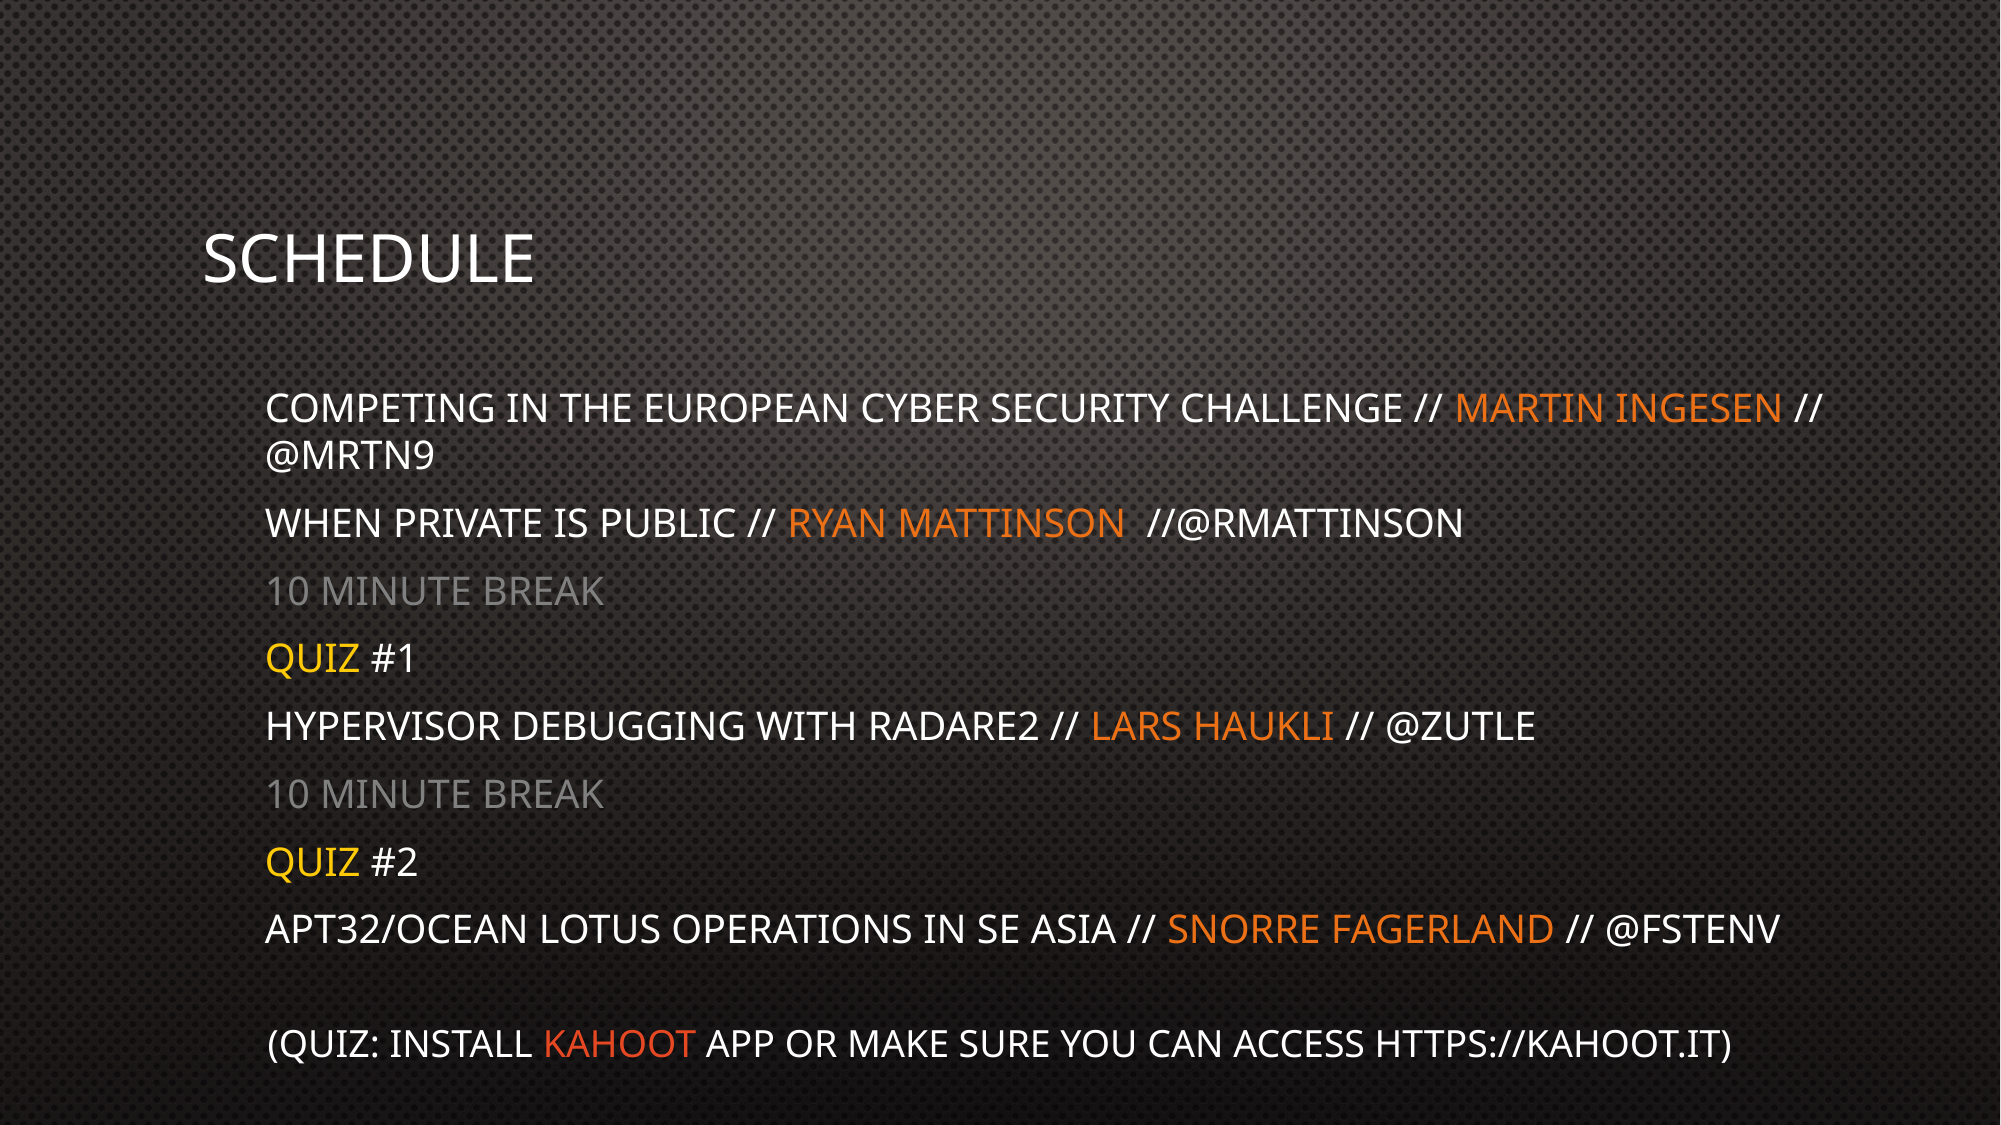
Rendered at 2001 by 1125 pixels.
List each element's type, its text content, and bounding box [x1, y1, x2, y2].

list Competing in the European Cyber Security Challenge // Martin Ingesen // @Mrtn9 When Private is Public // Ryan Mattinson //@rmattinson 10 minute break Quiz #1 Hypervisor Debugging with radare2 // Lars Haukli // @zutle 10 minute break Quiz #2 APT32/Ocean Lotus operations in SE Asia // Snorre Fagerland // @fstenv [249, 375, 1975, 1012]
text_box (Quiz: install kahoot app or make sure you can access https://kahoot.it) [0, 1012, 2000, 1075]
title Schedule [187, 99, 1813, 413]
